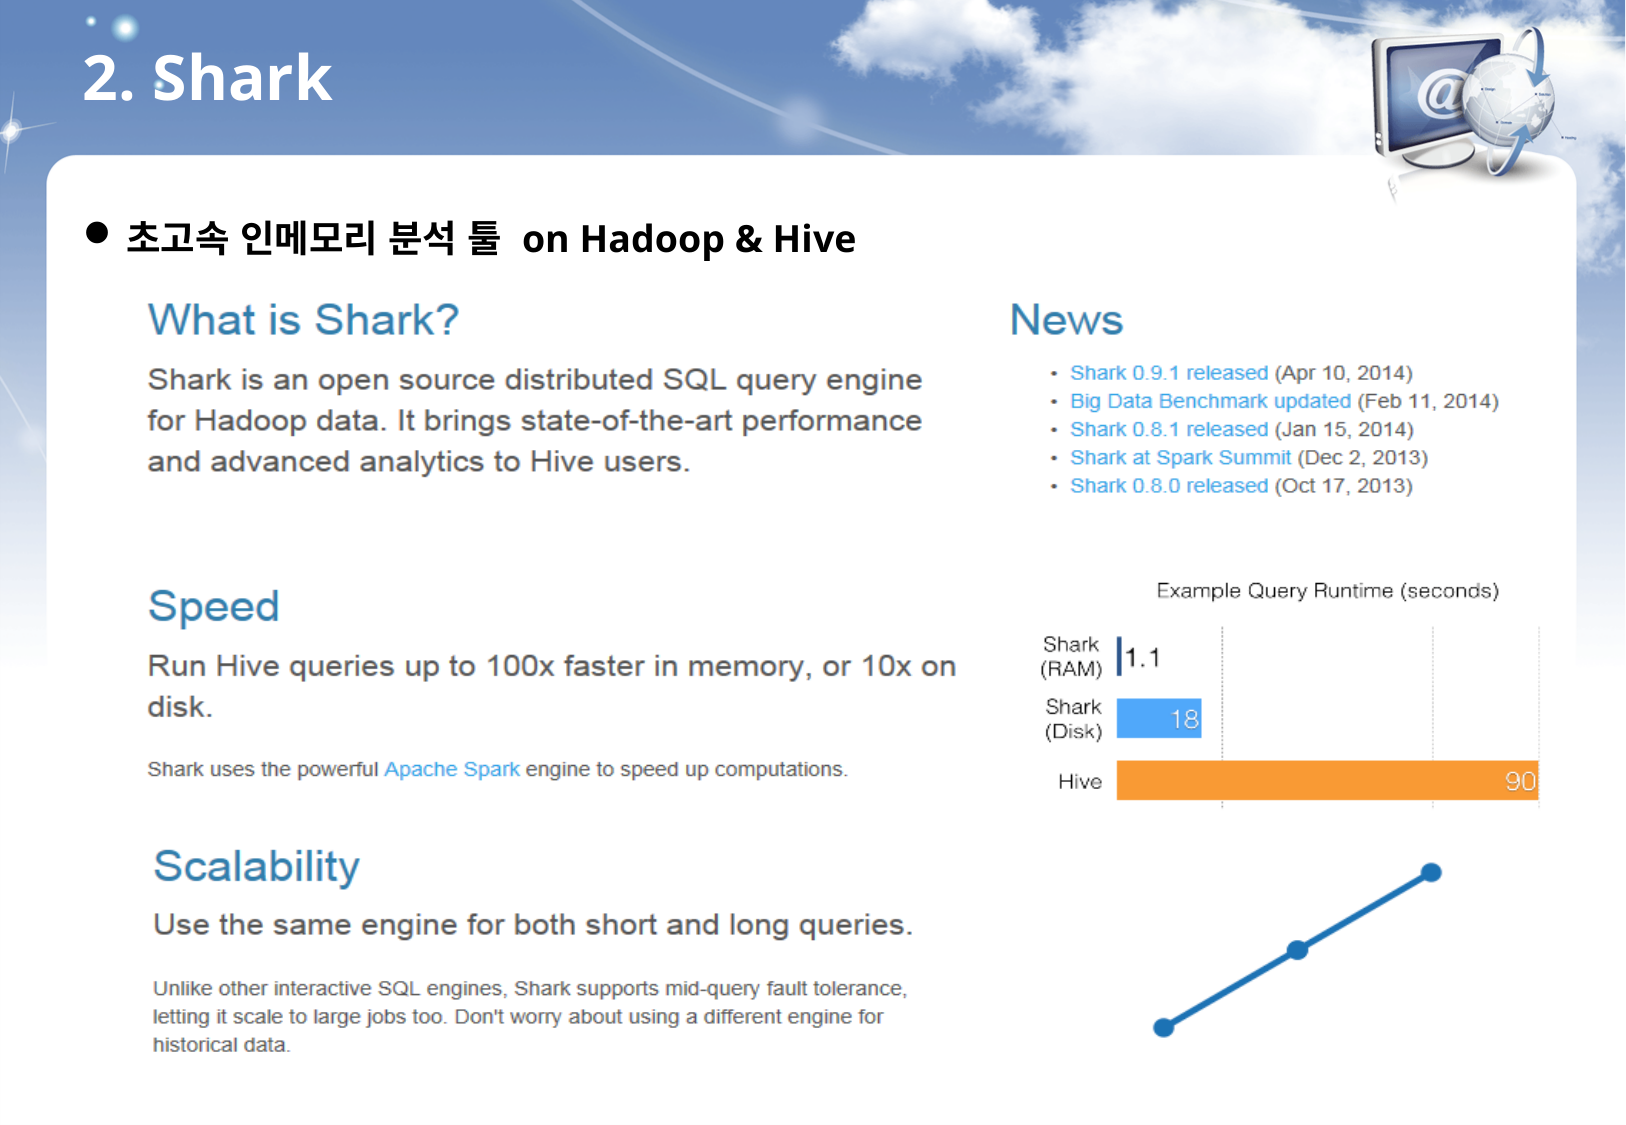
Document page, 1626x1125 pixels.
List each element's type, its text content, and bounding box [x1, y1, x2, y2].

title 초고속 인메모리 분석 툴 on Hadoop & Hive [68, 198, 924, 402]
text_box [133, 284, 1557, 1083]
picture [0, 0, 1626, 1125]
text_box 2. Shark [68, 31, 1464, 138]
